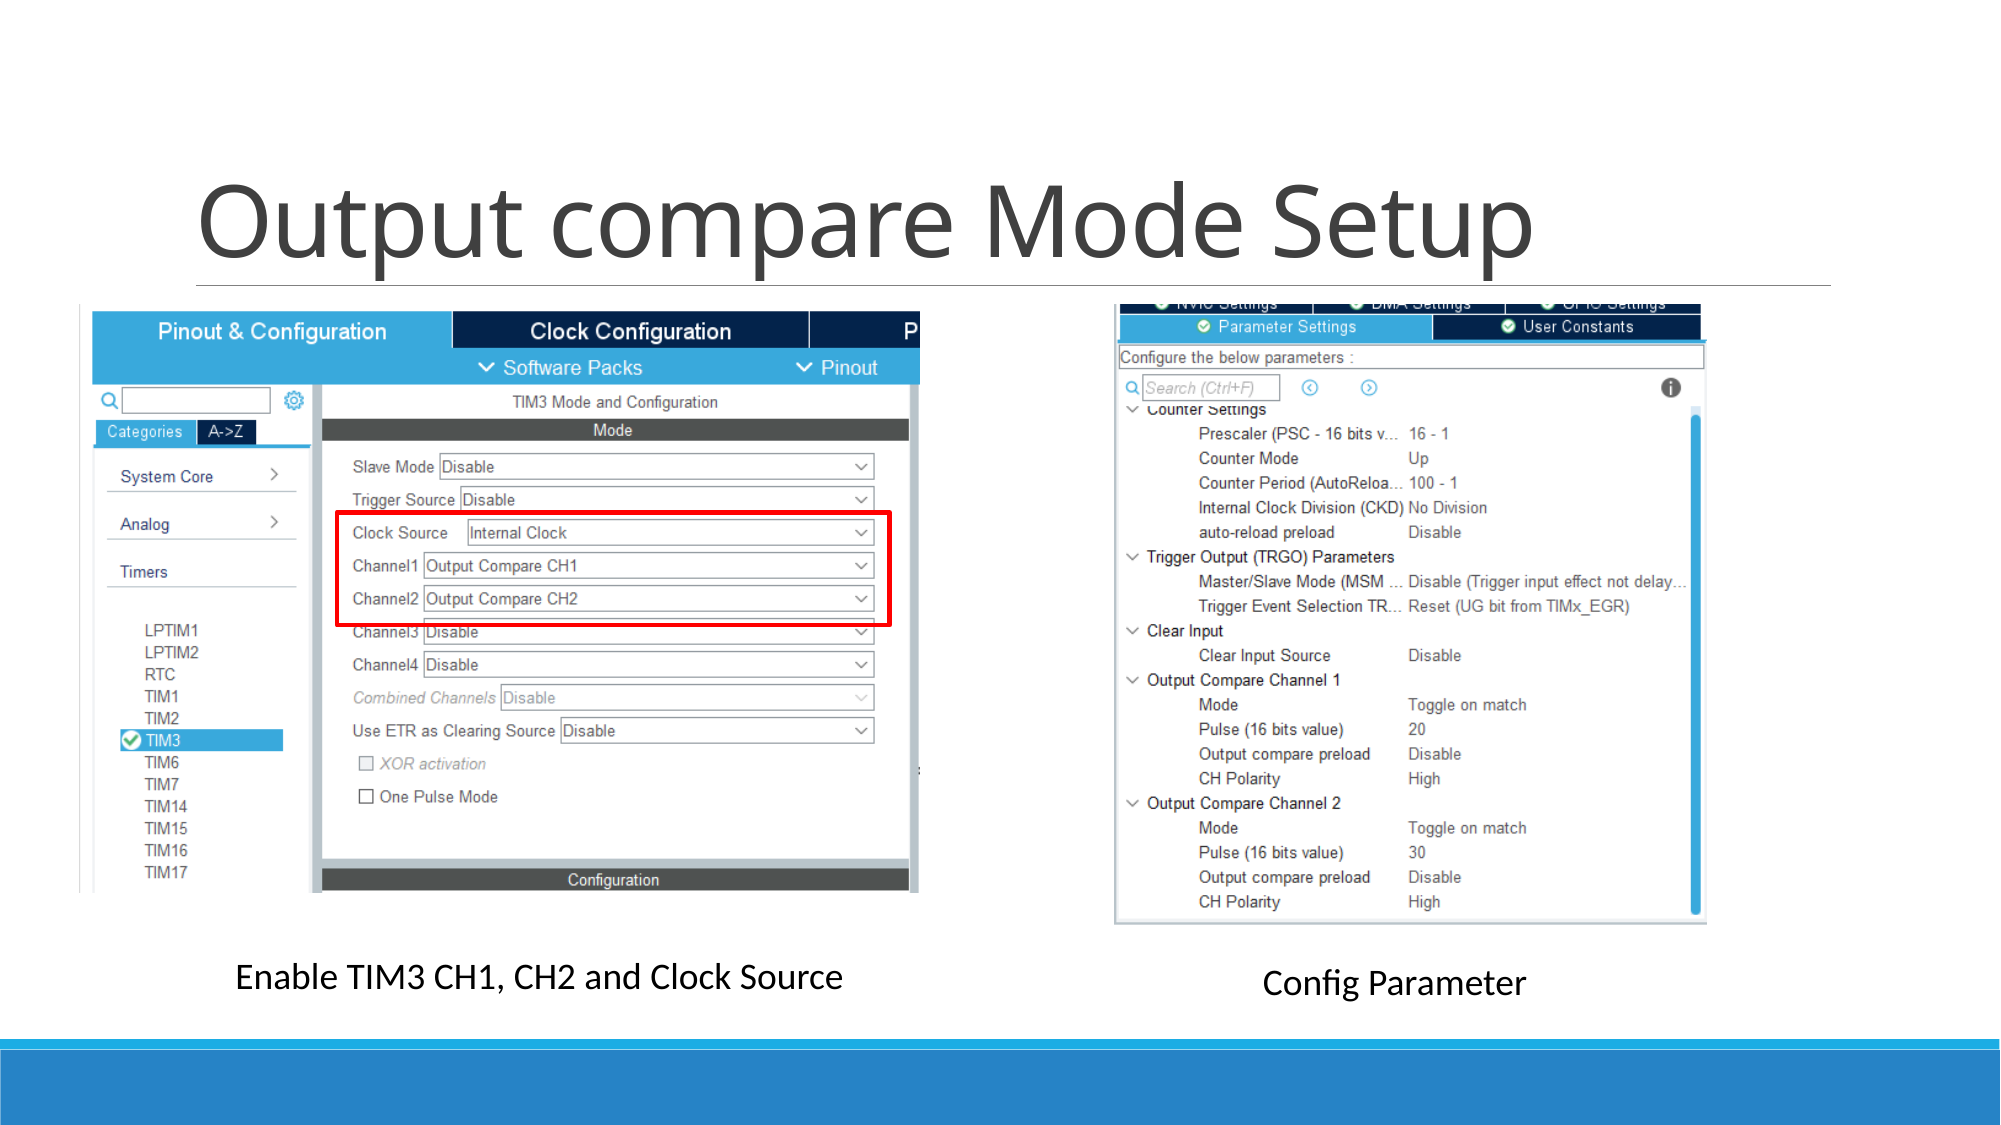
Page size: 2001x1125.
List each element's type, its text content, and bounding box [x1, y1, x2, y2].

text_box Enable TIM3 CH1, CH2 and Clock Source [220, 944, 860, 1005]
picture [1113, 303, 1707, 932]
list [78, 303, 920, 894]
text_box Config Parameter [1248, 950, 1543, 1010]
title Output compare Mode Setup [180, 47, 1830, 285]
